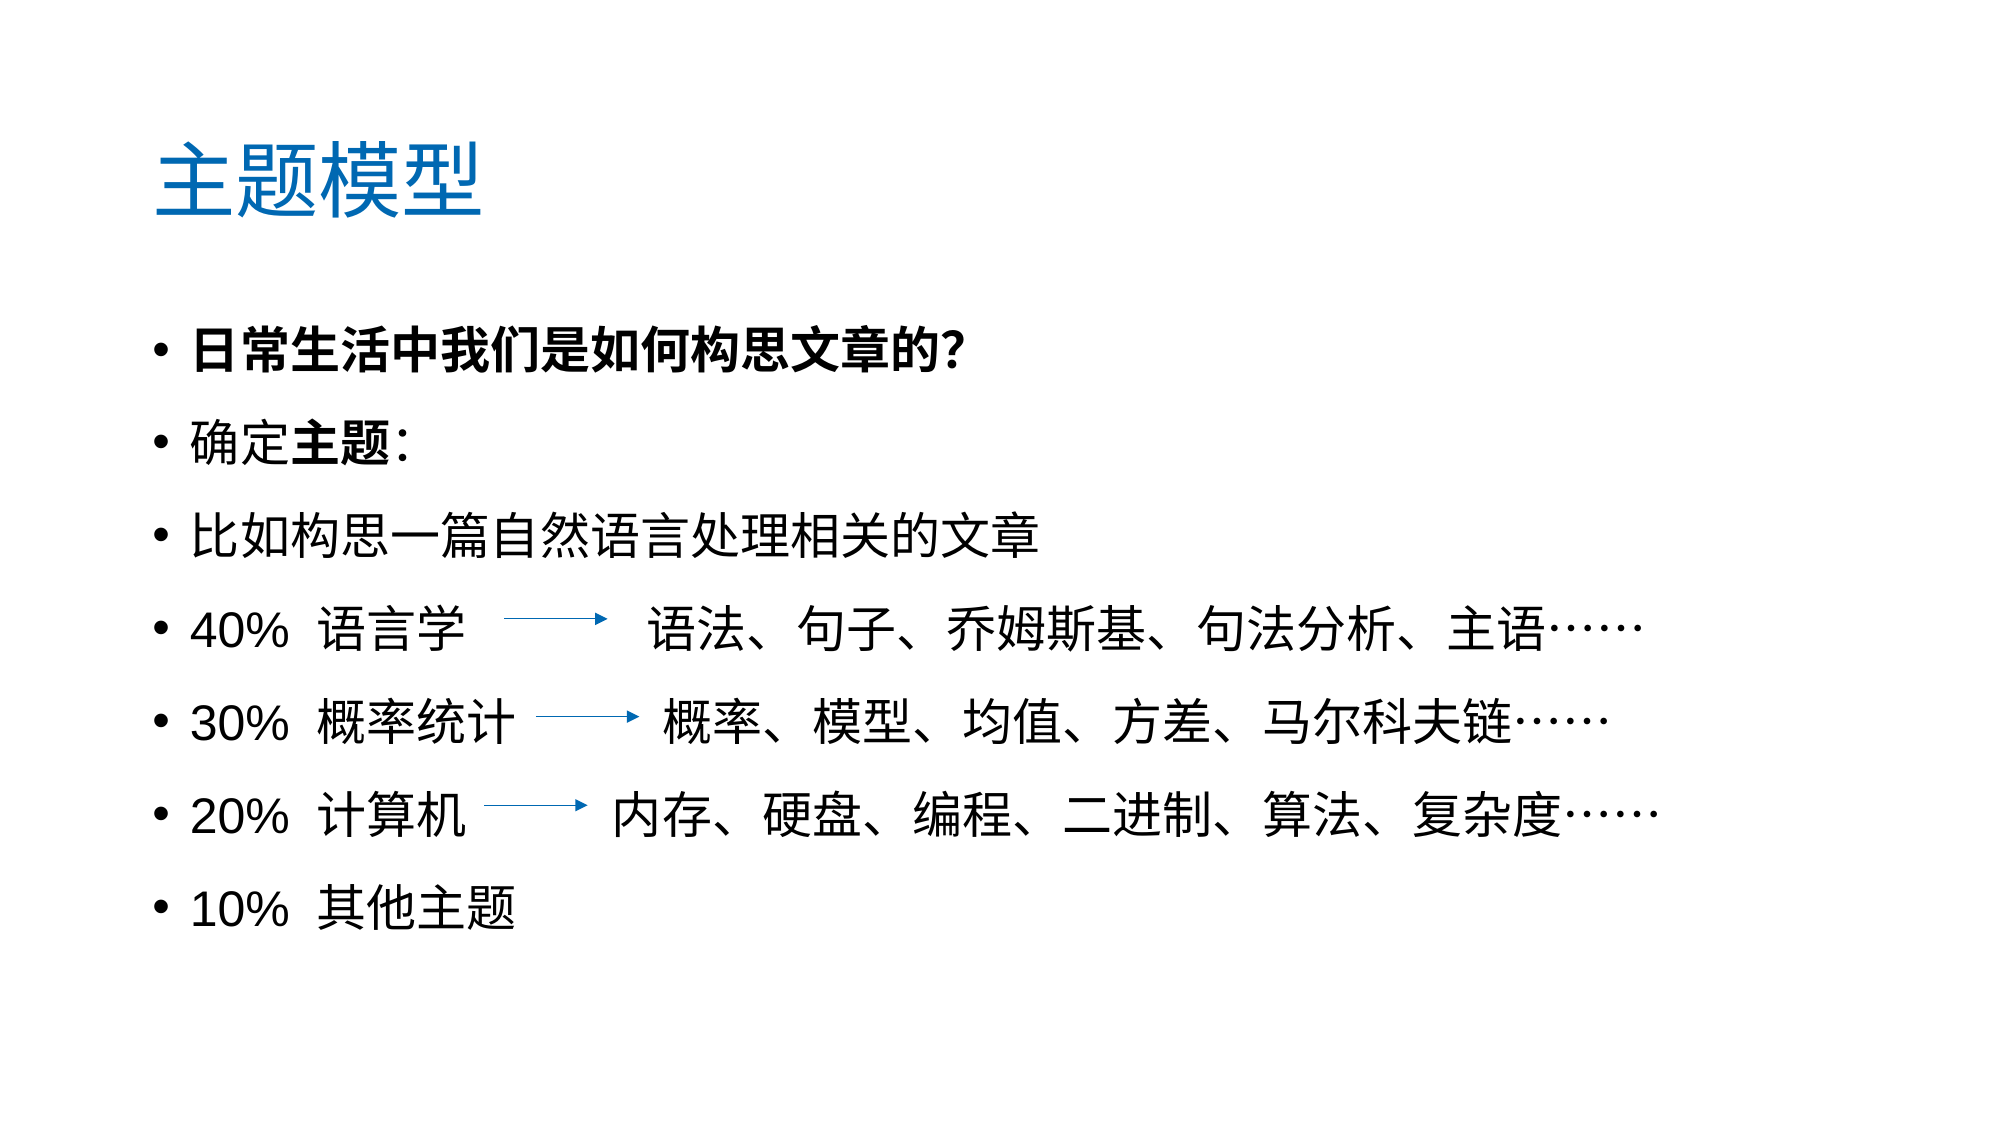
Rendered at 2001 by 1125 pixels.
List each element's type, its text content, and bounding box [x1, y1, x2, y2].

list 日常生活中我们是如何构思文章的？ 确定主题： 比如构思一篇自然语言处理相关的文章 40% 语言学 语法、句子、乔姆斯基、句法分析、主语…… 30% 概率统计 概率、模型、均值、方差、马尔科夫链…… 20% 计算机 内存、硬盘、编程、二进制、算法、复杂度…… 10% 其他主题 [137, 299, 1863, 1014]
title 主题模型 [137, 59, 1863, 278]
